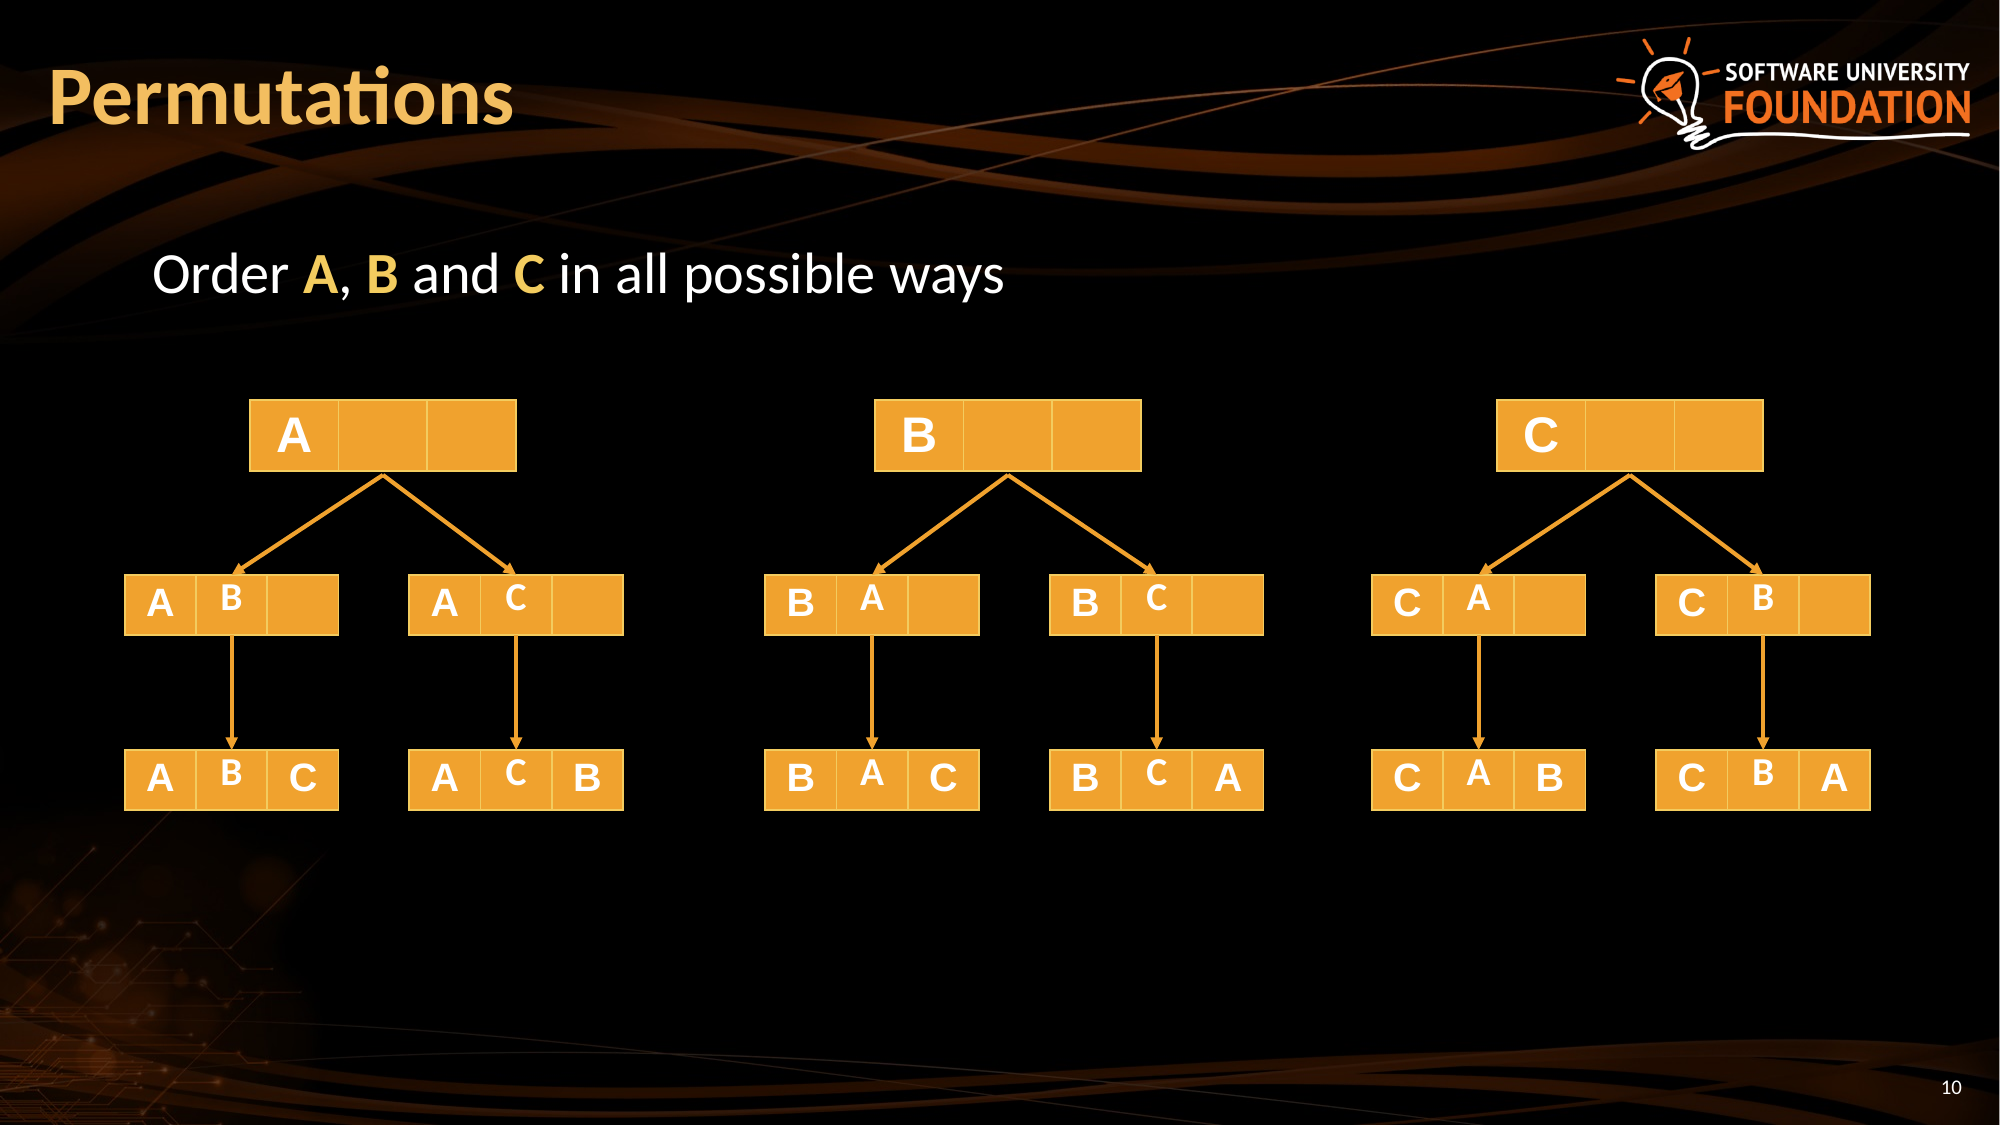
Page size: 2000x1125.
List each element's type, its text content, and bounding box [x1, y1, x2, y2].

table_header C [1657, 584, 1727, 634]
text_box [233, 737, 238, 748]
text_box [1629, 474, 1764, 576]
table_header A [251, 401, 338, 470]
table_header C [481, 751, 551, 809]
text_box [1150, 737, 1156, 749]
table_header B [1051, 584, 1120, 634]
title Permutations [30, 6, 1602, 189]
table_header C [1498, 401, 1585, 470]
table_header [1193, 576, 1263, 634]
table_header C [1122, 751, 1191, 809]
text_box [1158, 737, 1163, 748]
table_header B [197, 751, 266, 809]
text_box [509, 737, 515, 748]
table_header C [1373, 751, 1442, 809]
table_header C [1373, 576, 1442, 634]
picture [0, 0, 2000, 1125]
table_header [1053, 401, 1140, 470]
text_box [225, 737, 231, 749]
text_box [231, 474, 381, 576]
table_header A [1444, 751, 1513, 809]
table_header B [766, 576, 836, 634]
table_header C [909, 751, 978, 809]
text_box [1756, 737, 1762, 748]
table_header A [837, 576, 907, 634]
table_header B [1728, 576, 1798, 634]
table_header B [766, 751, 836, 809]
slide_number ‹#› [1897, 1070, 1968, 1103]
table_header B [876, 401, 963, 470]
table_header A [1800, 751, 1869, 809]
table_header C [1657, 751, 1727, 809]
table_header B [1515, 751, 1585, 809]
table_header A [1193, 751, 1263, 809]
table_header [964, 401, 1051, 470]
text_box [1472, 737, 1478, 749]
table_header [339, 401, 426, 470]
table_header [268, 584, 338, 634]
table_header A [837, 751, 907, 809]
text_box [382, 474, 517, 576]
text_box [1478, 474, 1628, 576]
table_header A [1444, 576, 1513, 634]
table_header [428, 401, 515, 470]
table_header [1586, 401, 1674, 470]
table_header [909, 584, 978, 634]
table_header A [126, 751, 195, 809]
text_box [871, 474, 1006, 576]
text_box [865, 737, 870, 746]
table_header A [410, 584, 480, 634]
table_header C [1122, 576, 1191, 634]
text_box [873, 635, 878, 749]
table_header [1675, 401, 1762, 470]
text_box [1764, 737, 1770, 749]
table_header [553, 576, 622, 634]
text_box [1007, 474, 1157, 576]
text_box [517, 737, 523, 749]
table_header B [553, 751, 622, 809]
table_header [1515, 584, 1585, 634]
text_box Order A, B and C in all possible ways [137, 227, 1030, 314]
table_header C [268, 751, 338, 809]
table_header [1800, 576, 1869, 634]
table_header B [1051, 751, 1120, 809]
table_header C [481, 576, 551, 634]
table_header B [197, 576, 266, 634]
table_header A [126, 576, 195, 634]
table_header B [1728, 751, 1798, 809]
table_header A [410, 751, 480, 809]
text_box [1480, 737, 1486, 748]
